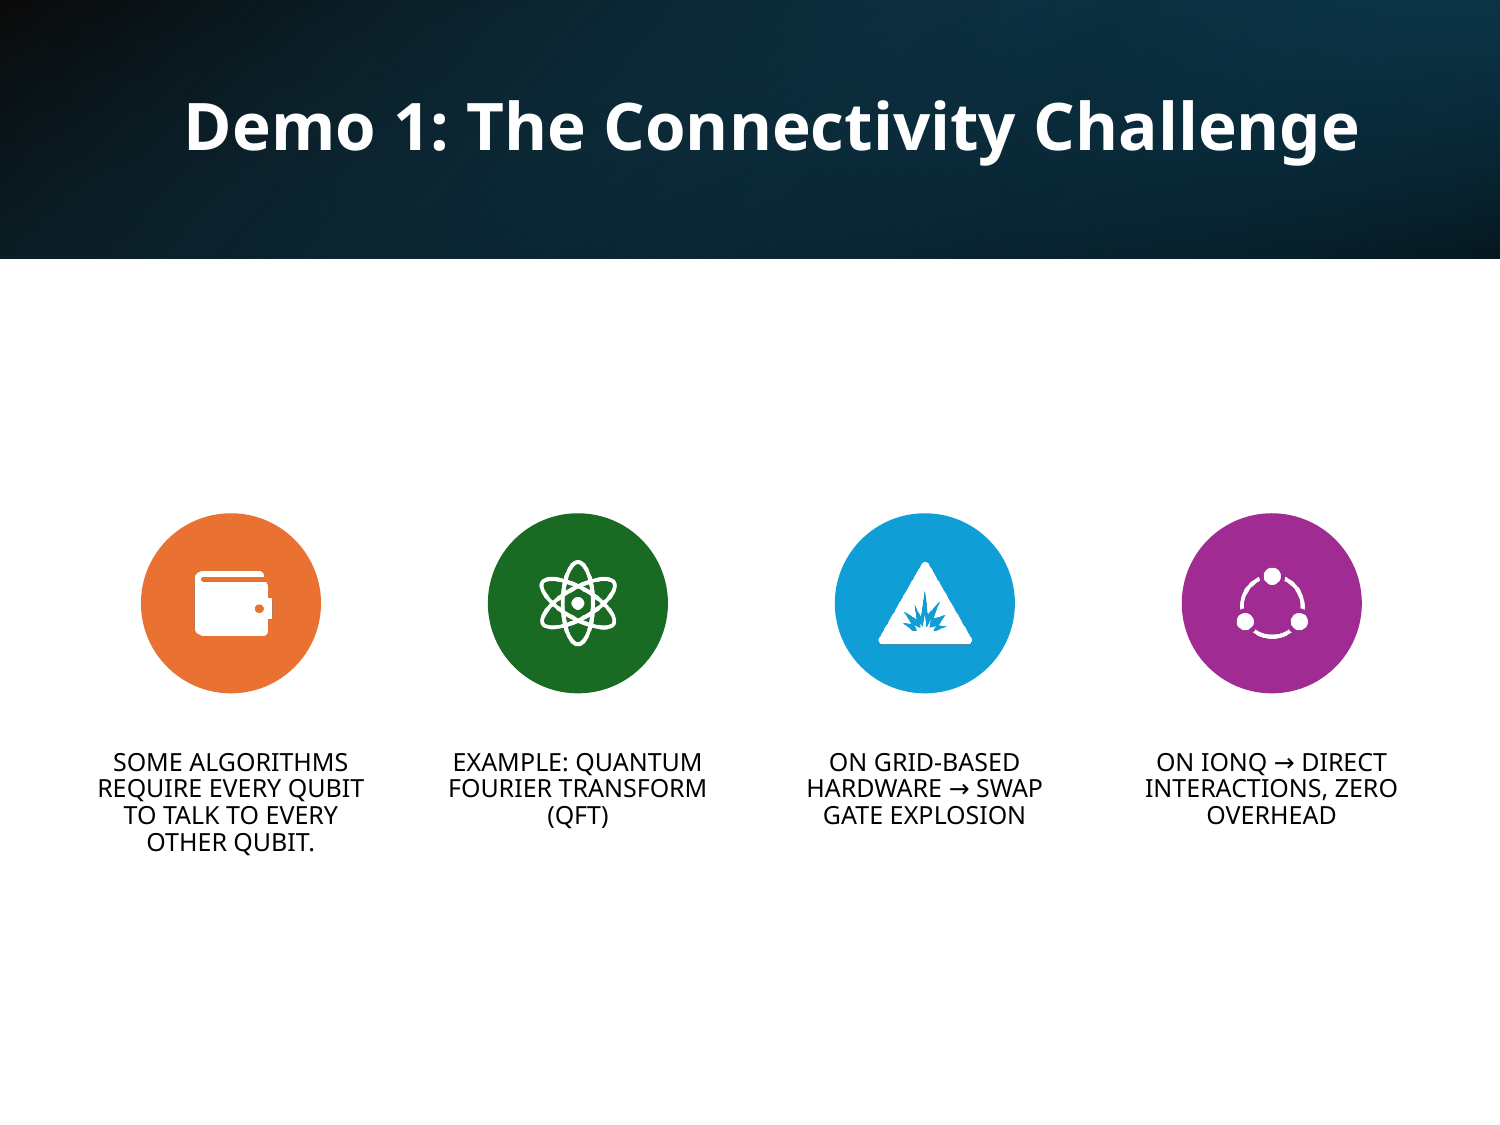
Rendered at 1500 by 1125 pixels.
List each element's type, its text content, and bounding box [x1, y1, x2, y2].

text_box Demo 1: The Connectivity Challenge [168, 57, 1405, 202]
text_box [0, 0, 1500, 260]
text_box [0, 260, 1500, 1125]
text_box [78, 346, 1425, 1035]
